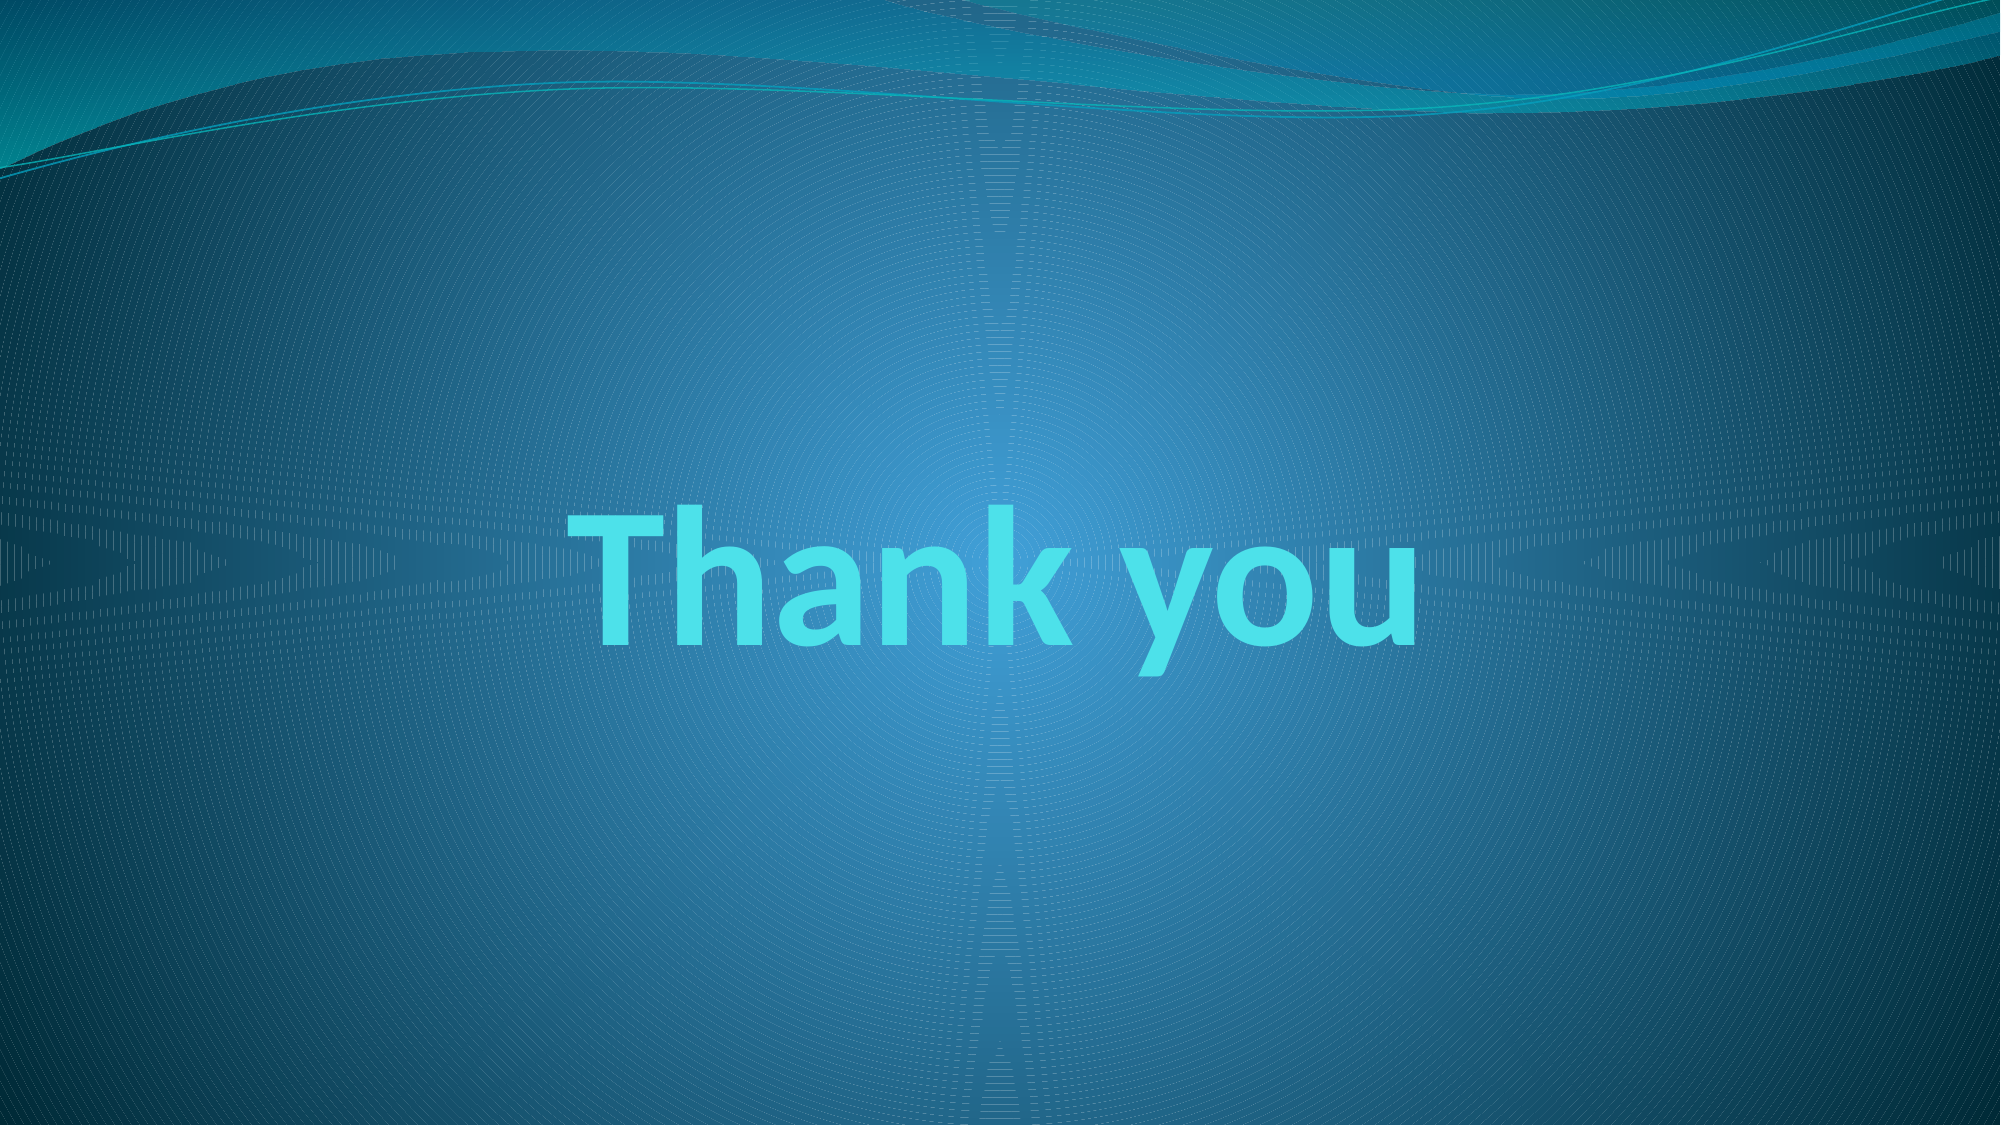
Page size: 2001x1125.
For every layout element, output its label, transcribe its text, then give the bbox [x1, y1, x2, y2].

title Thank you [137, 384, 1856, 686]
